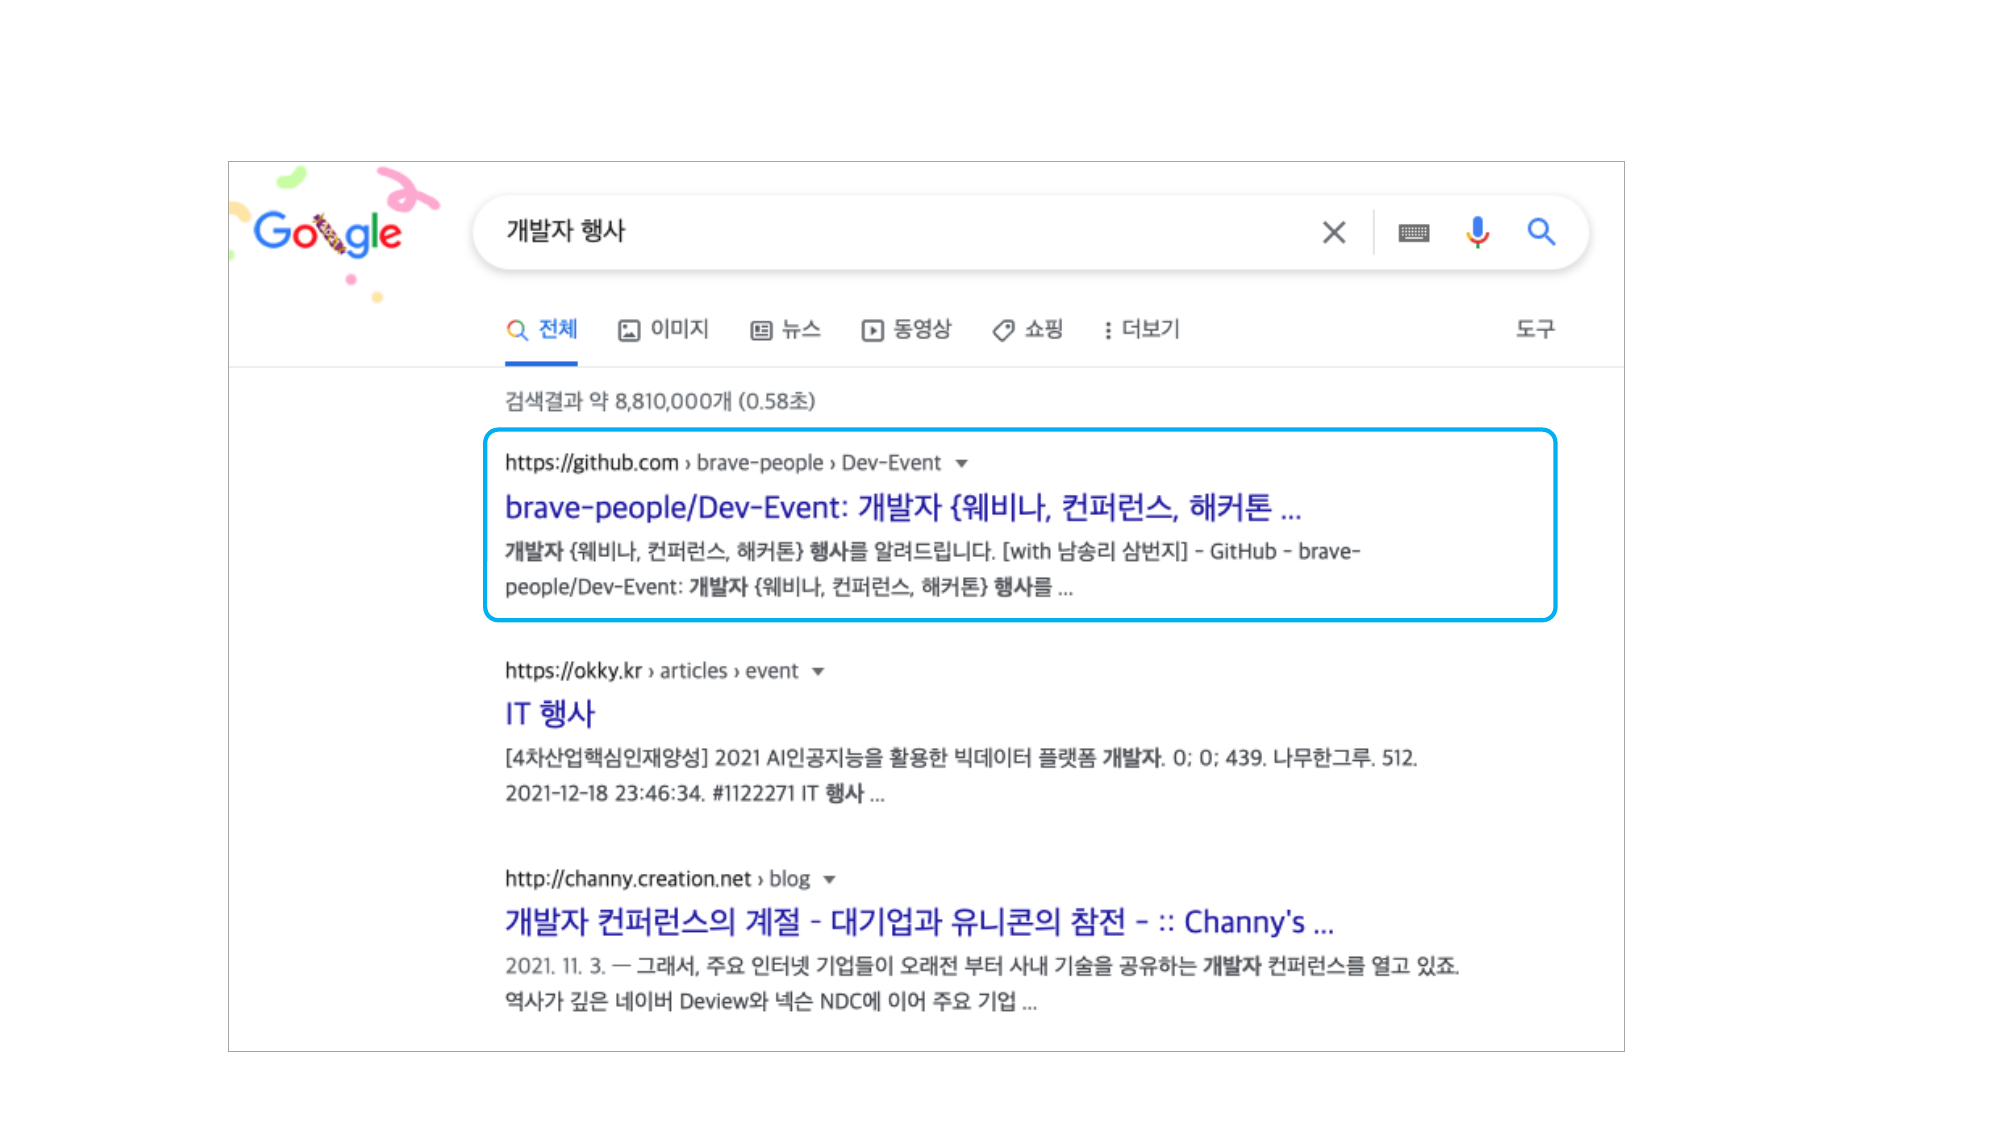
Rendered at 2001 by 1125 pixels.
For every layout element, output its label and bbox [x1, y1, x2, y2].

picture [228, 161, 1625, 1052]
